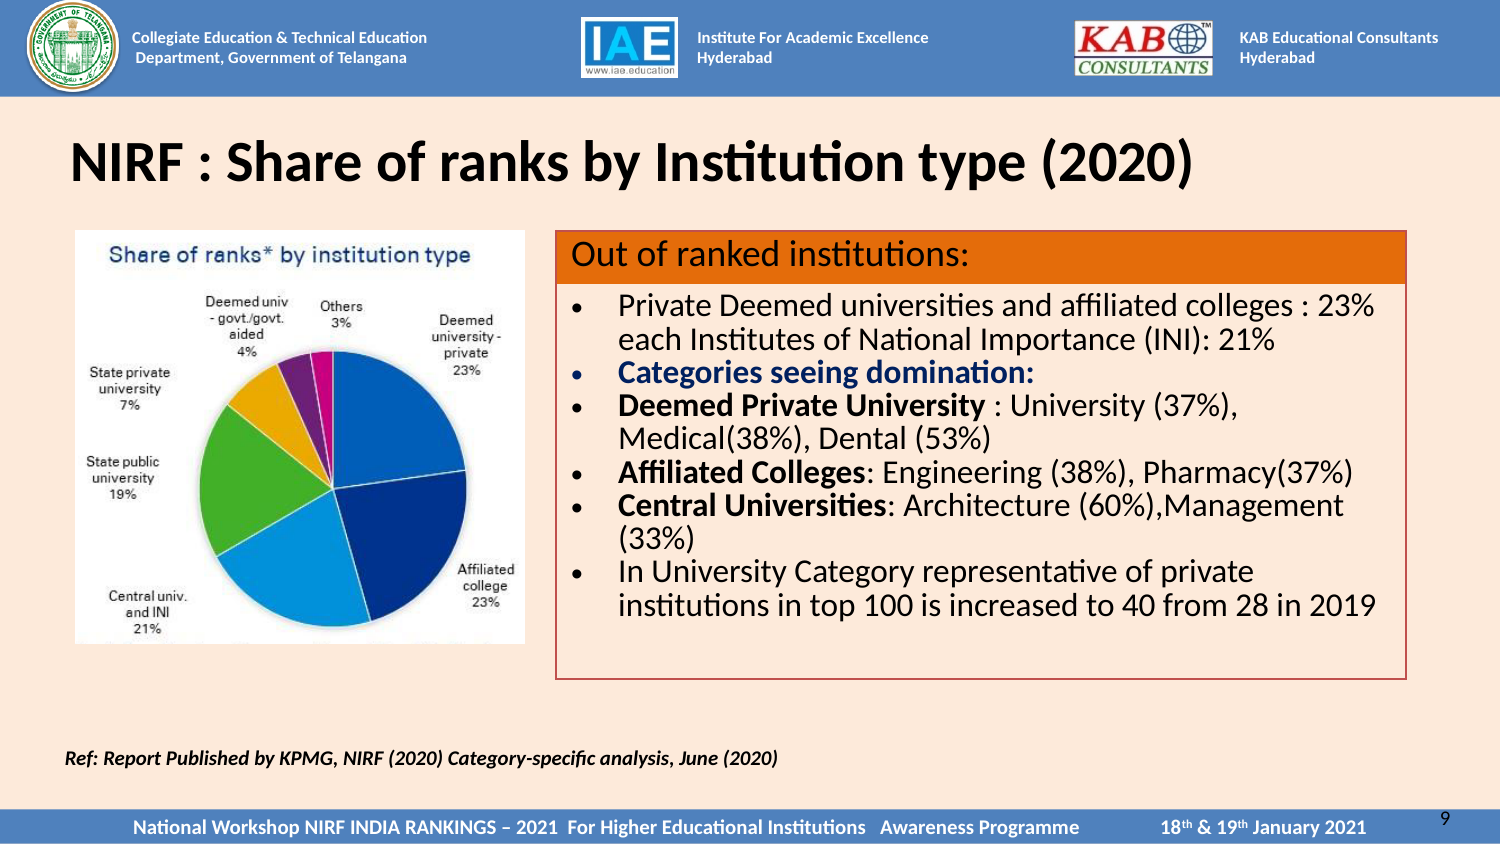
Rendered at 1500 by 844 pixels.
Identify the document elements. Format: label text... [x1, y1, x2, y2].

picture [1074, 20, 1213, 76]
title NIRF : Share of ranks by Institution type (2020) [55, 116, 1406, 194]
picture [74, 230, 526, 644]
table_cell Private Deemed universities and affiliated colleges : 23% each Institutes of National Importance (INI): 21% Categories seeing domination: Deemed Private University : University (37%), Medical(38%), Dental (53%) Affiliated Colleges: Engineering (38%), Pharmacy(37%) Central Universities: Architecture (60%),Management (33%) In University Category representative of private institutions in top 100 is increased to 40 from 28 in 2019 [557, 284, 1405, 678]
text_box Ref: Report Published by KPMG, NIRF (2020) Category-specific analysis, June (2020) [49, 736, 1400, 815]
picture [24, 0, 121, 96]
picture [581, 17, 678, 78]
table_header Out of ranked institutions: [557, 232, 1405, 284]
